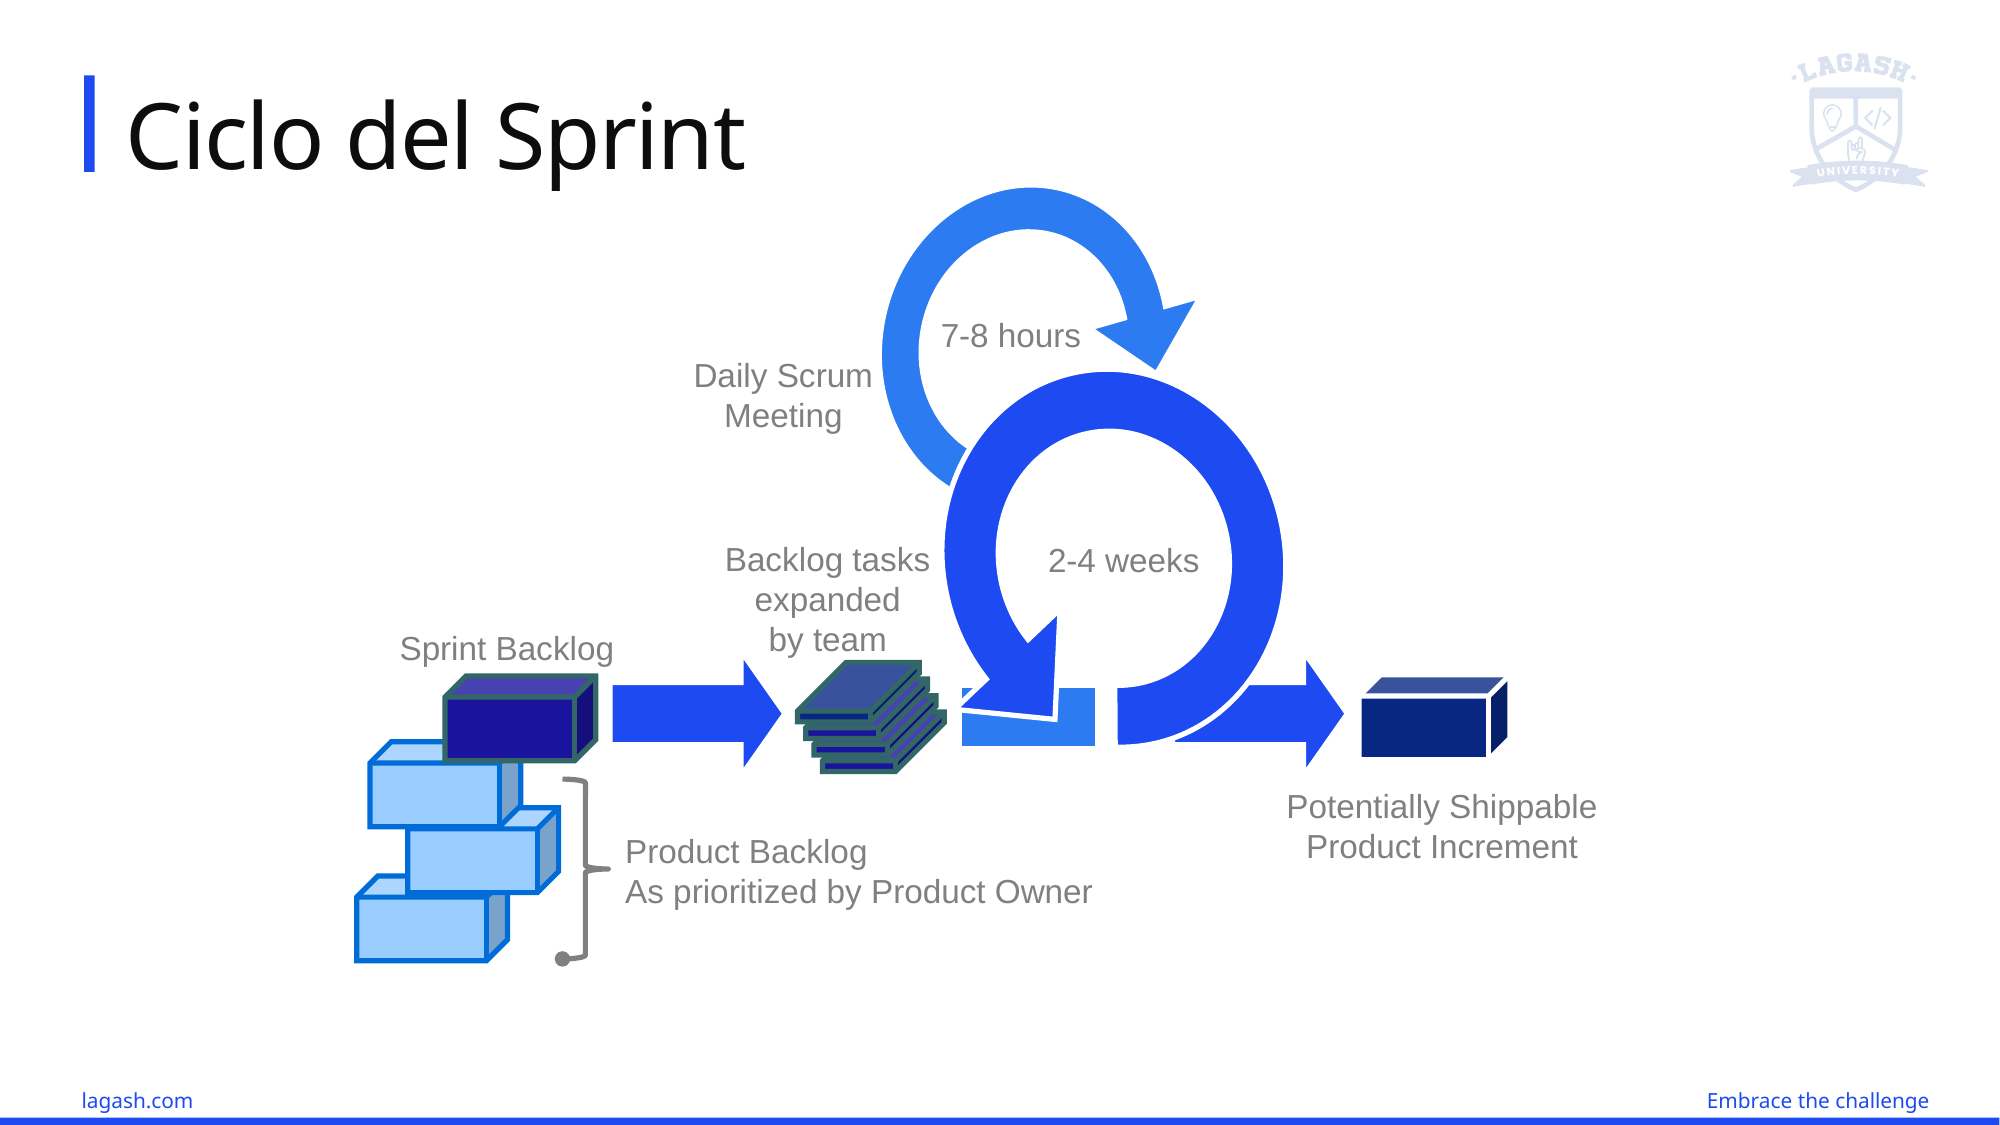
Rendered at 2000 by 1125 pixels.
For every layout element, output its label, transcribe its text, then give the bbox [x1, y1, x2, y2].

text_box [356, 183, 1613, 962]
picture [1789, 52, 1929, 193]
list Ciclo del Sprint [110, 75, 1925, 205]
